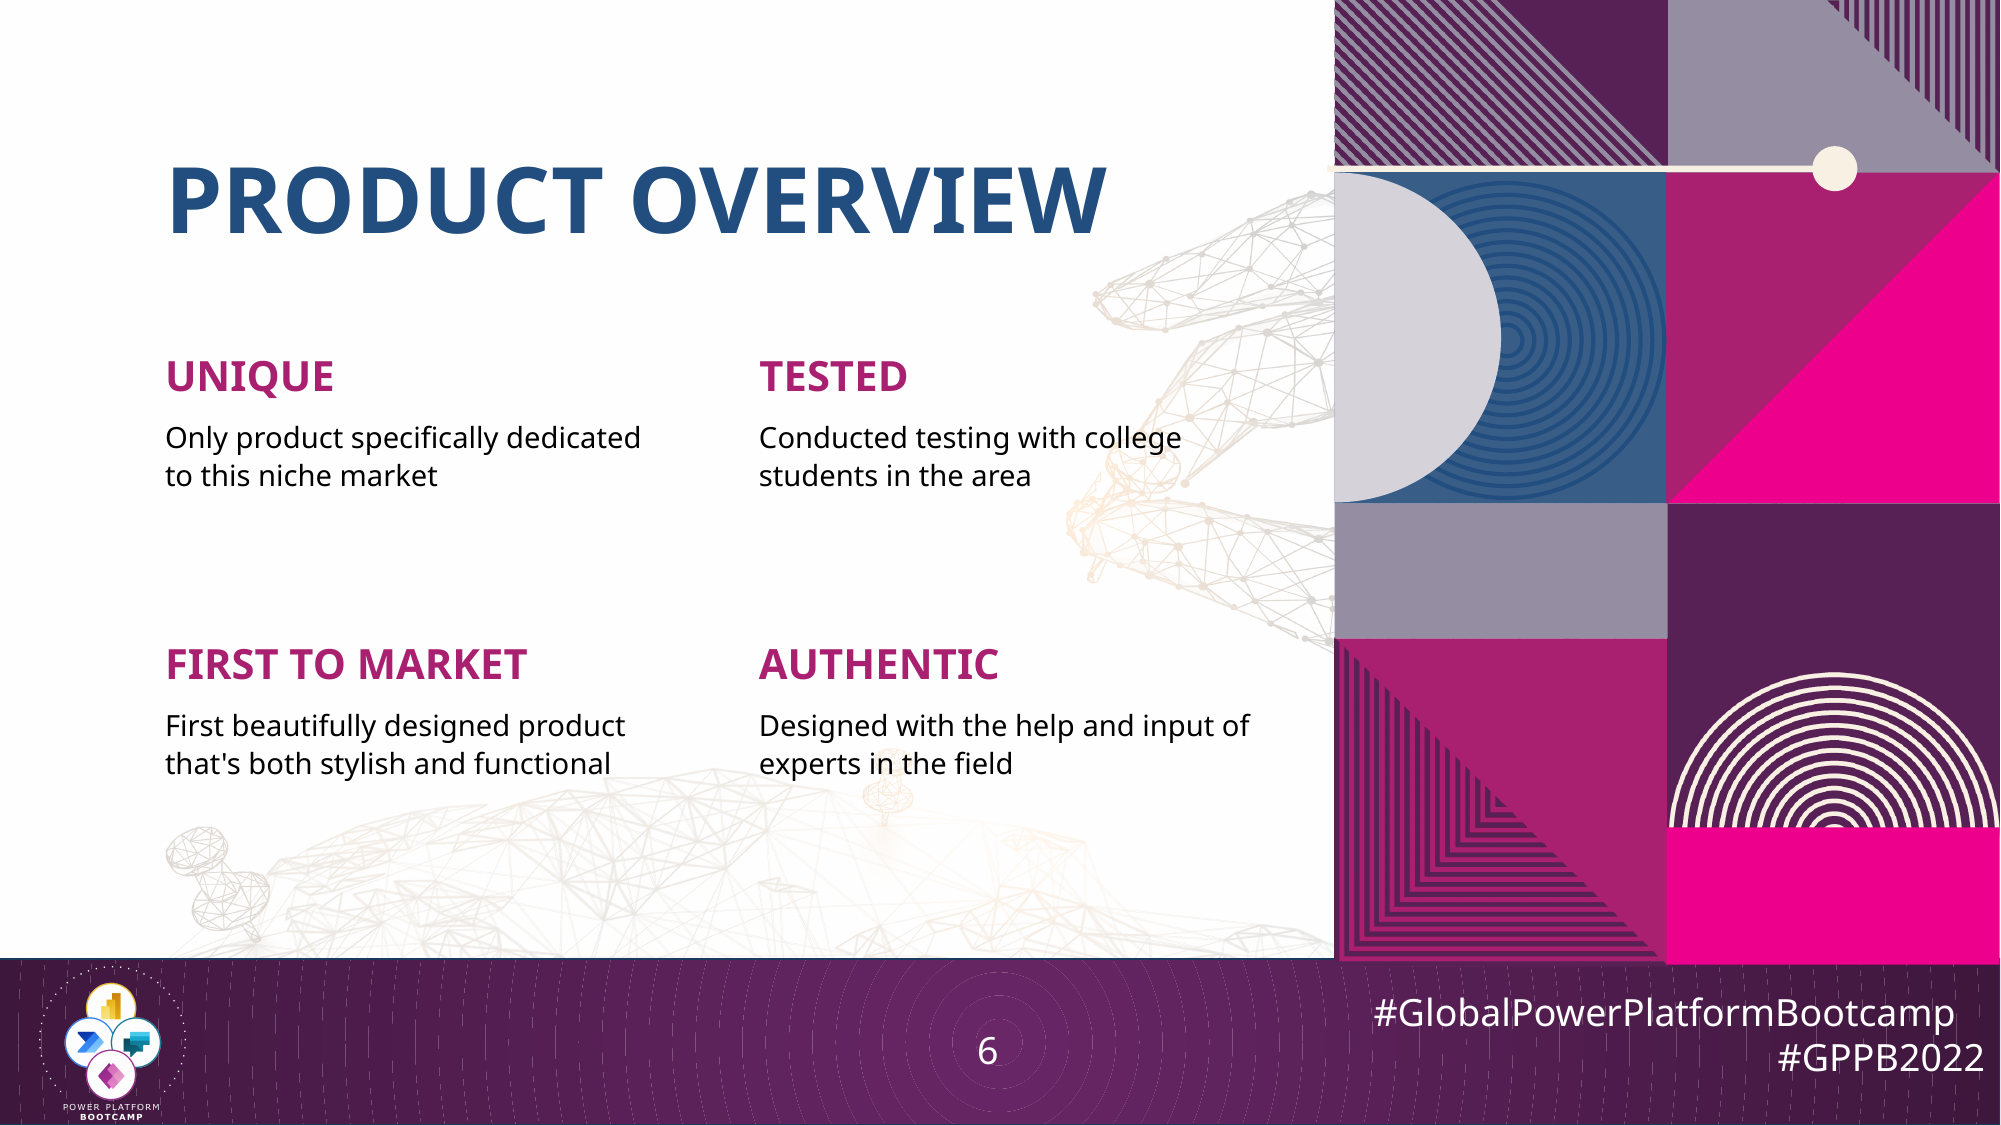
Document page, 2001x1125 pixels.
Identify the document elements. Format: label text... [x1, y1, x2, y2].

list AUTHENTIC [743, 630, 1269, 690]
list UNIQUE [150, 341, 675, 402]
list First beautifully designed product that's both stylish and functional [150, 697, 675, 885]
picture [39, 966, 186, 1120]
list TESTED [744, 341, 1270, 402]
picture [1334, 639, 2000, 966]
list FIRST TO MARKET [150, 630, 675, 690]
list Conducted testing with college students in the area [743, 409, 1269, 605]
text_box 6 [962, 1019, 1038, 1080]
title PRODUCT OVERVIEW [150, 146, 1266, 365]
picture [1334, 0, 2000, 173]
list Designed with the help and input of experts in the field [743, 697, 1269, 885]
list Only product specifically dedicated to this niche market [150, 409, 675, 605]
